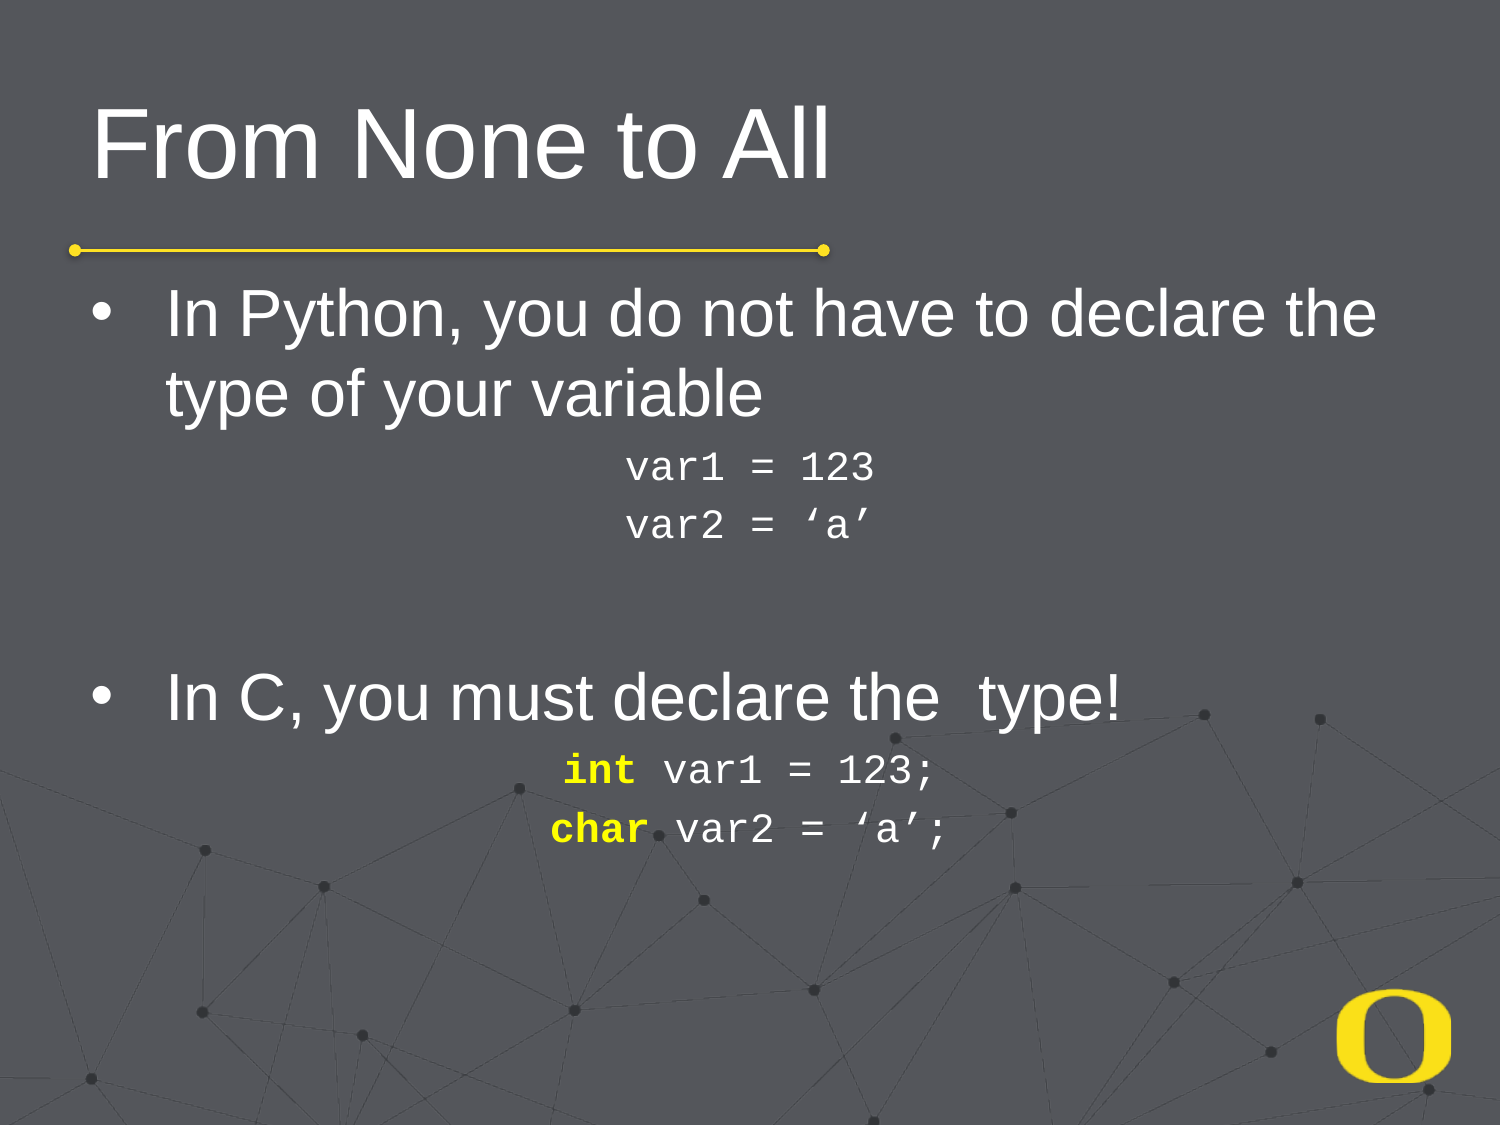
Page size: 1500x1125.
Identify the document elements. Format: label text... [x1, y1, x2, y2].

title From None to All [75, 45, 1425, 233]
list In Python, you do not have to declare the type of your variable var1 = 123 var2 = ‘a’ In C, you must declare the type! int var1 = 123; char var2 = ‘a’; [75, 262, 1425, 967]
